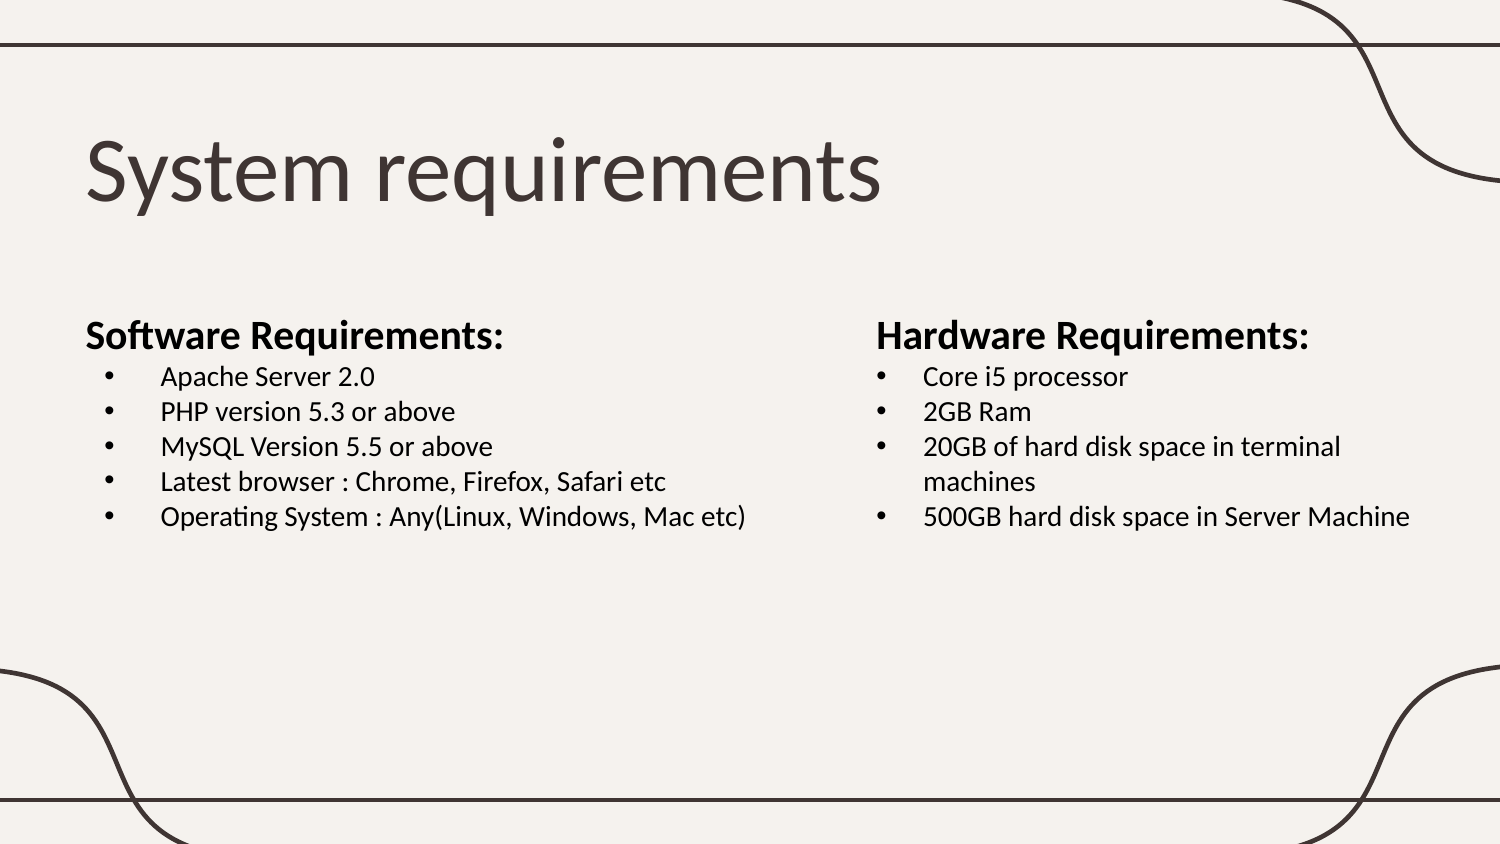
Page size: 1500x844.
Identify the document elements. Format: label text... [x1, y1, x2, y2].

text_box Hardware Requirements: Core i5 processor 2GB Ram 20GB of hard disk space in terminal machines 500GB hard disk space in Server Machine [861, 265, 1455, 540]
title System requirements [70, 93, 1034, 236]
text_box Software Requirements: Apache Server 2.0 PHP version 5.3 or above MySQL Version 5.5 or above Latest browser : Chrome, Firefox, Safari etc Operating System : Any(Linux, Windows, Mac etc) [70, 250, 862, 738]
